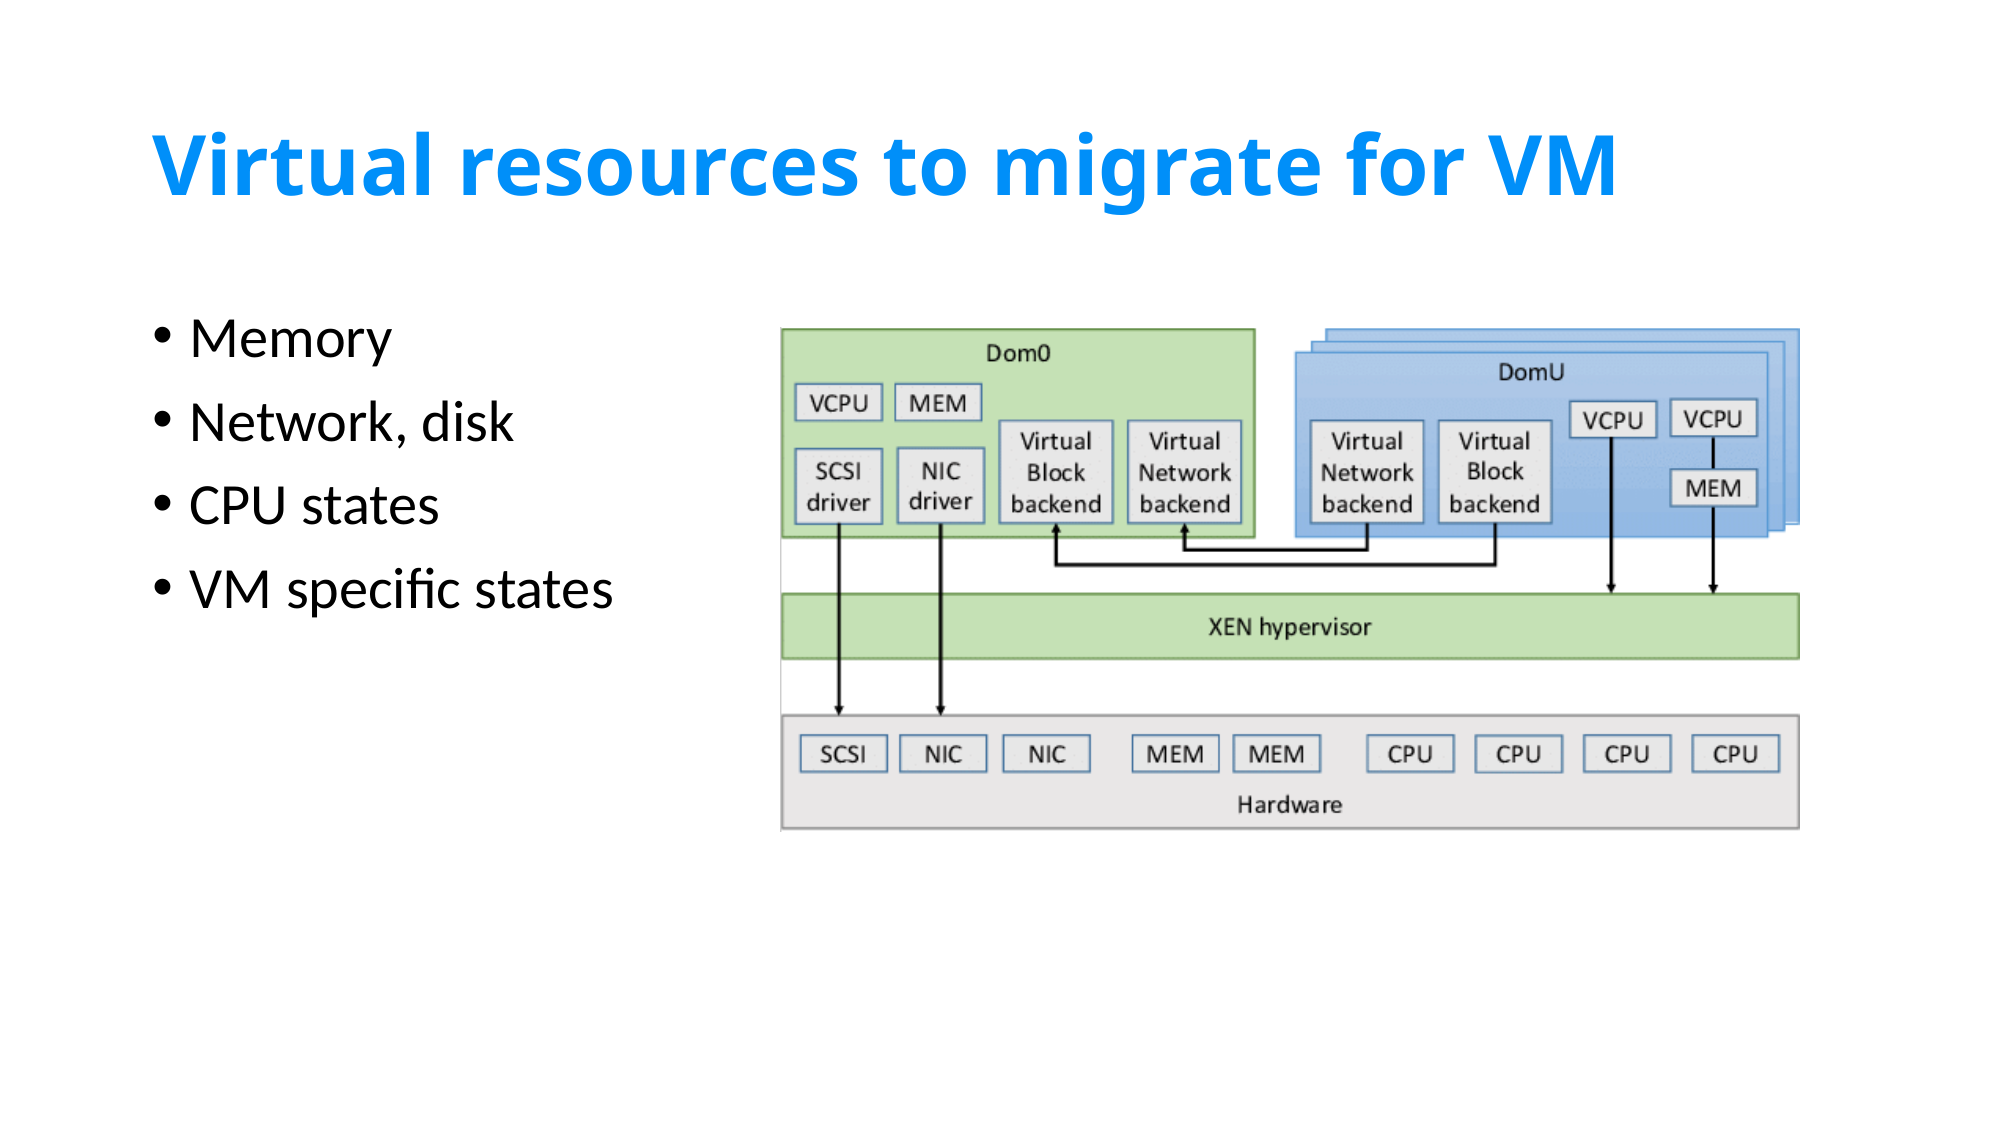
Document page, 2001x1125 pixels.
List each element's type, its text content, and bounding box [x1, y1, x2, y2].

title Virtual resources to migrate for VM [137, 59, 1863, 278]
list Memory Network, disk CPU states VM specific states [137, 299, 1863, 1014]
picture [779, 327, 1800, 832]
